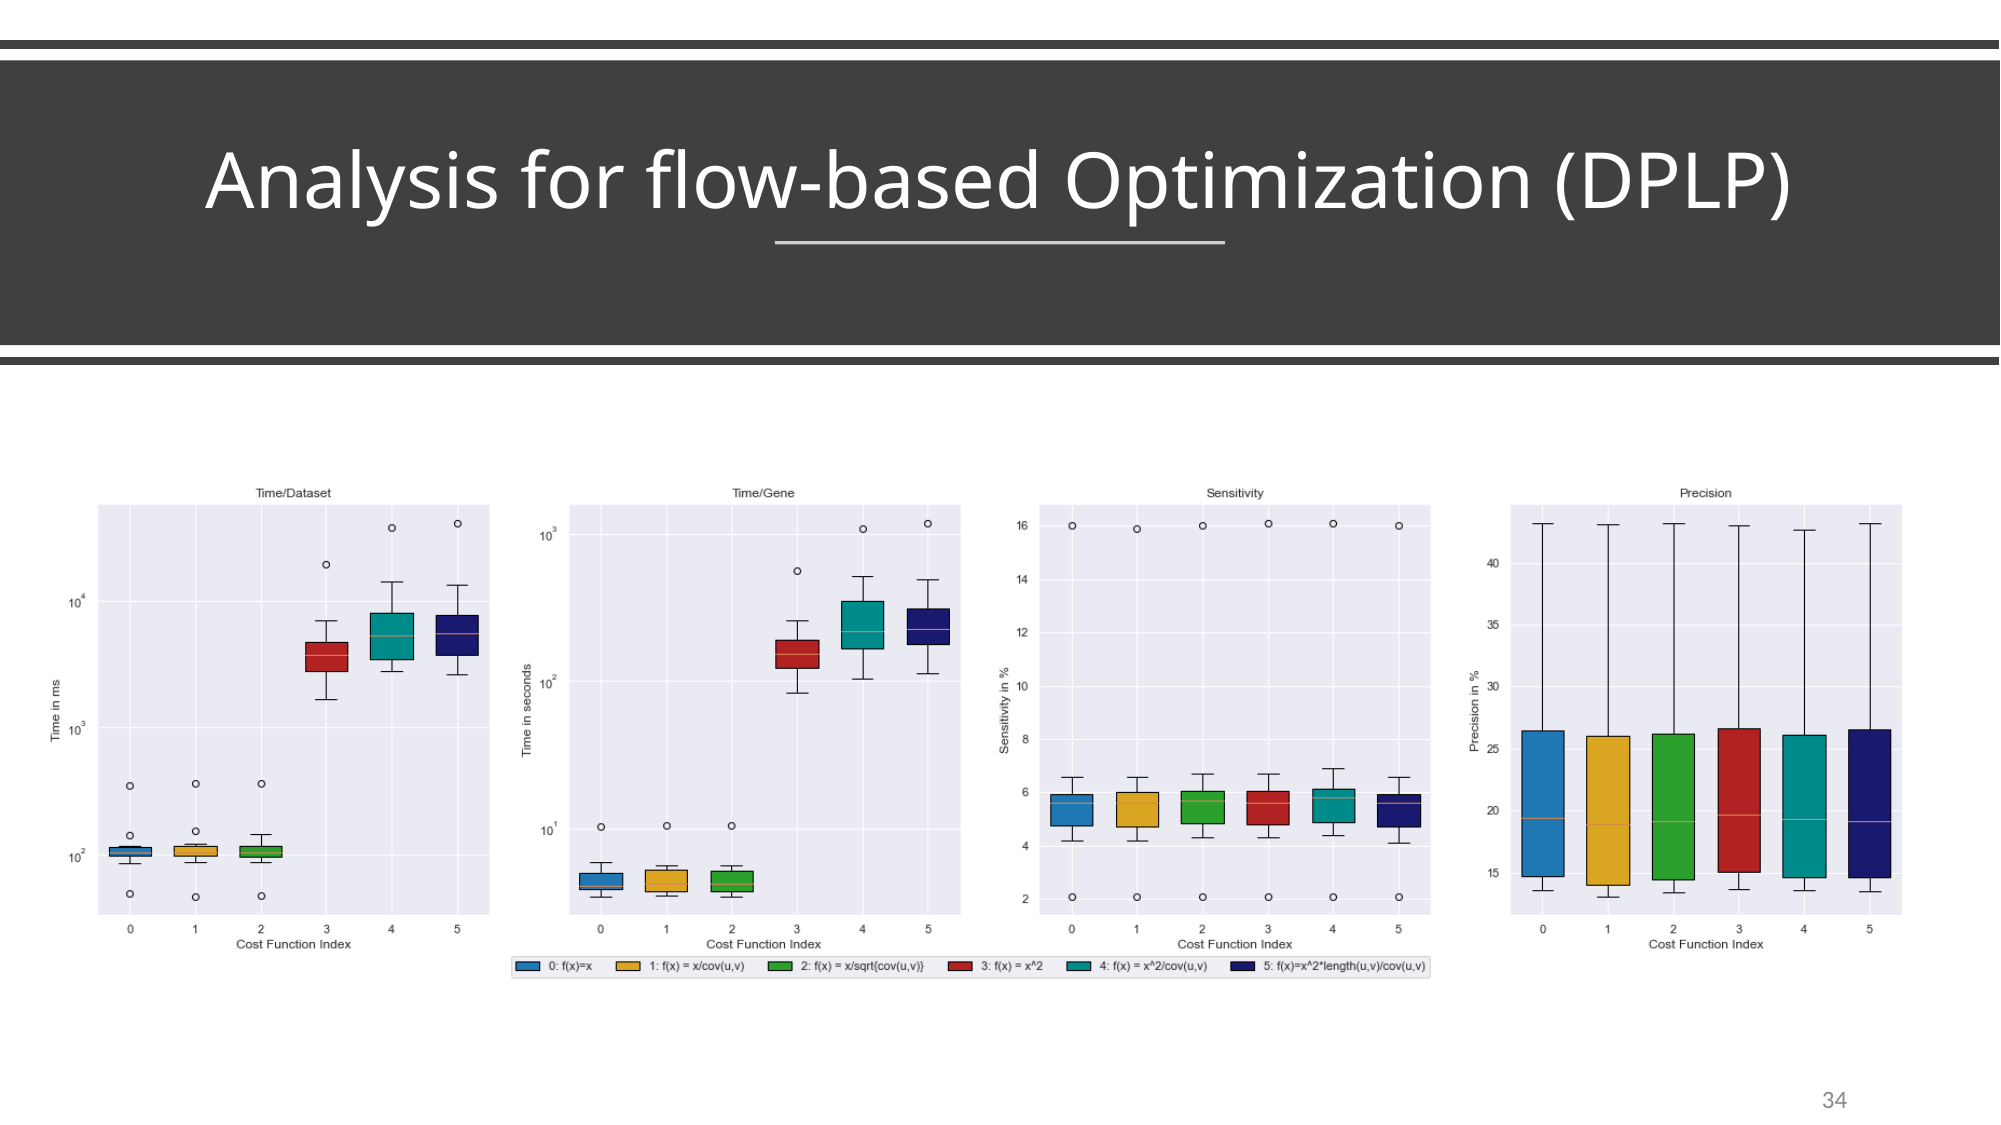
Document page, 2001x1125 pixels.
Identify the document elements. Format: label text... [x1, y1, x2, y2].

title Analysis for flow-based Optimization (DPLP) [86, 80, 1914, 233]
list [21, 439, 1933, 983]
slide_number 34 [1412, 1069, 1863, 1125]
text_box [0, 59, 2000, 346]
